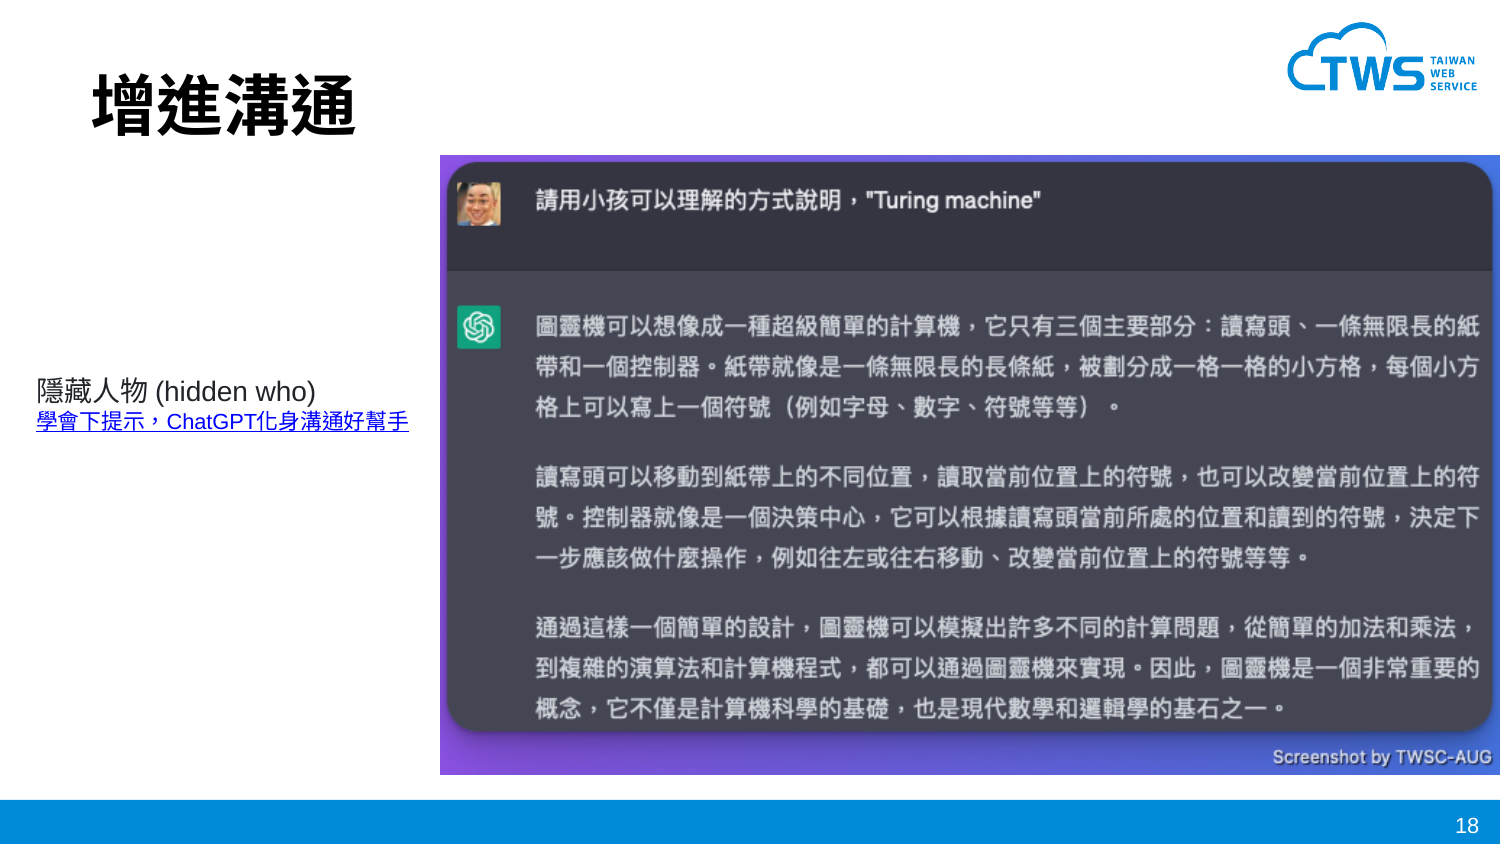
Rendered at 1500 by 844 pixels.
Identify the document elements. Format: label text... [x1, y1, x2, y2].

slide_number ‹#› [1144, 802, 1495, 844]
picture [440, 155, 1500, 776]
text_box 隱藏人物(hidden who) 學會下提示，ChatGPT化身溝通好幫手 [21, 358, 435, 484]
title 增進溝通 [75, 33, 1425, 175]
picture [1263, 8, 1500, 104]
